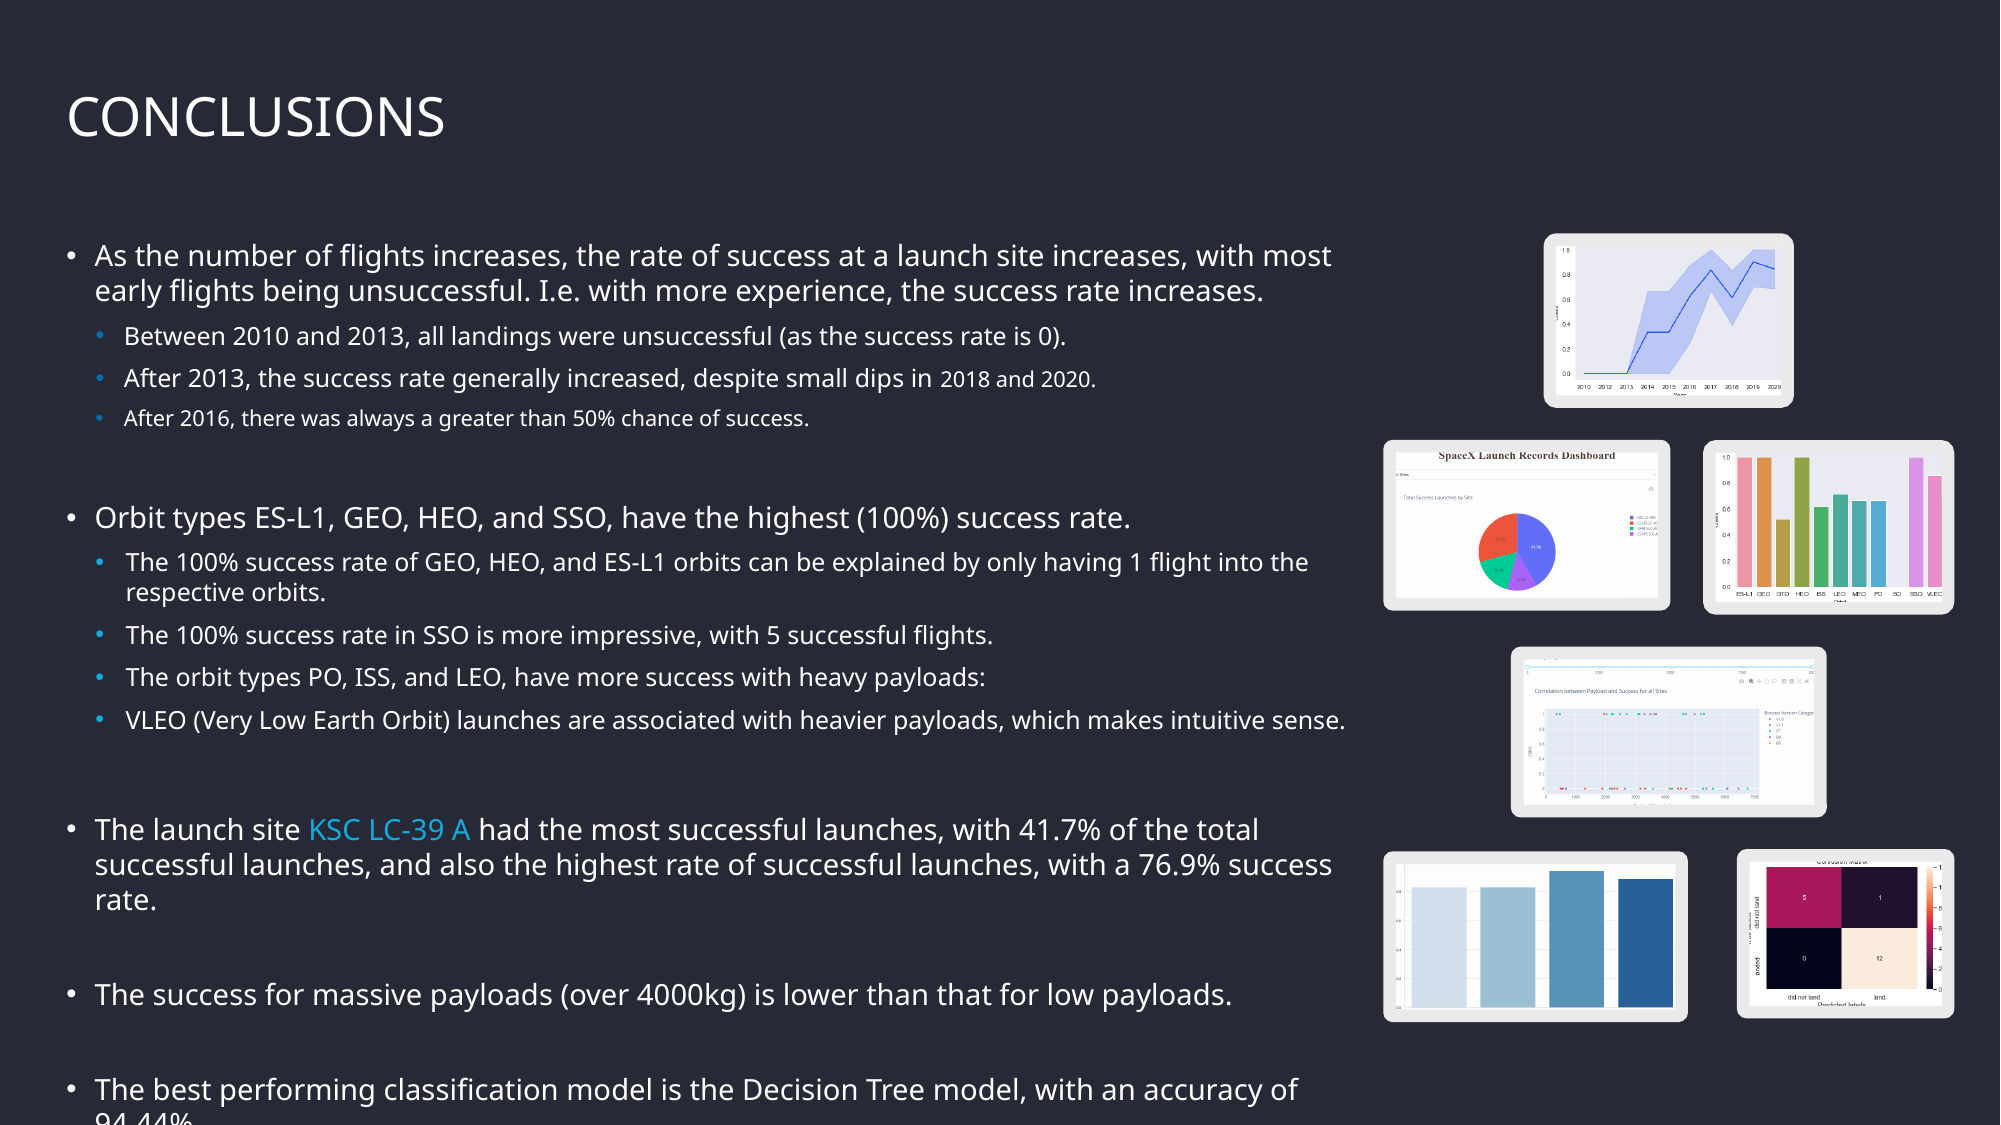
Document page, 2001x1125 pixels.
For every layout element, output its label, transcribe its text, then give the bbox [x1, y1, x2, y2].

picture [1549, 239, 1788, 402]
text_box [1389, 446, 1949, 609]
title CONCLUSIONS [66, 30, 1863, 149]
list As the number of flights increases, the rate of success at a launch site increases, with most early flights being unsuccessful. I.e. with more experience, the success rate increases. Between 2010 and 2013, all landings were unsuccessful (as the success rate is 0). After 2013, the success rate generally increased, despite small dips in 2018 and 2020. After 2016, there was always a greater than 50% chance of success. Orbit types ES-L1, GEO, HEO, and SSO, have the highest (100%) success rate. The 100% success rate of GEO, HEO, and ES-L1 orbits can be explained by only having 1 flight into the respective orbits. The 100% success rate in SSO is more impressive, with 5 successful flights. The orbit types PO, ISS, and LEO, have more success with heavy payloads: VLEO (Very Low Earth Orbit) launches are associated with heavier payloads, which makes intuitive sense. The launch site KSC LC-39 A had the most successful launches, with 41.7% of the total successful launches, and also the highest rate of successful launches, with a 76.9% success rate. The success for massive payloads (over 4000kg) is lower than that for low payloads. The best performing classification model is the Decision Tree model, with an accuracy of 94.44%. [66, 237, 1390, 1050]
picture [1517, 652, 1821, 812]
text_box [1389, 855, 1949, 1016]
